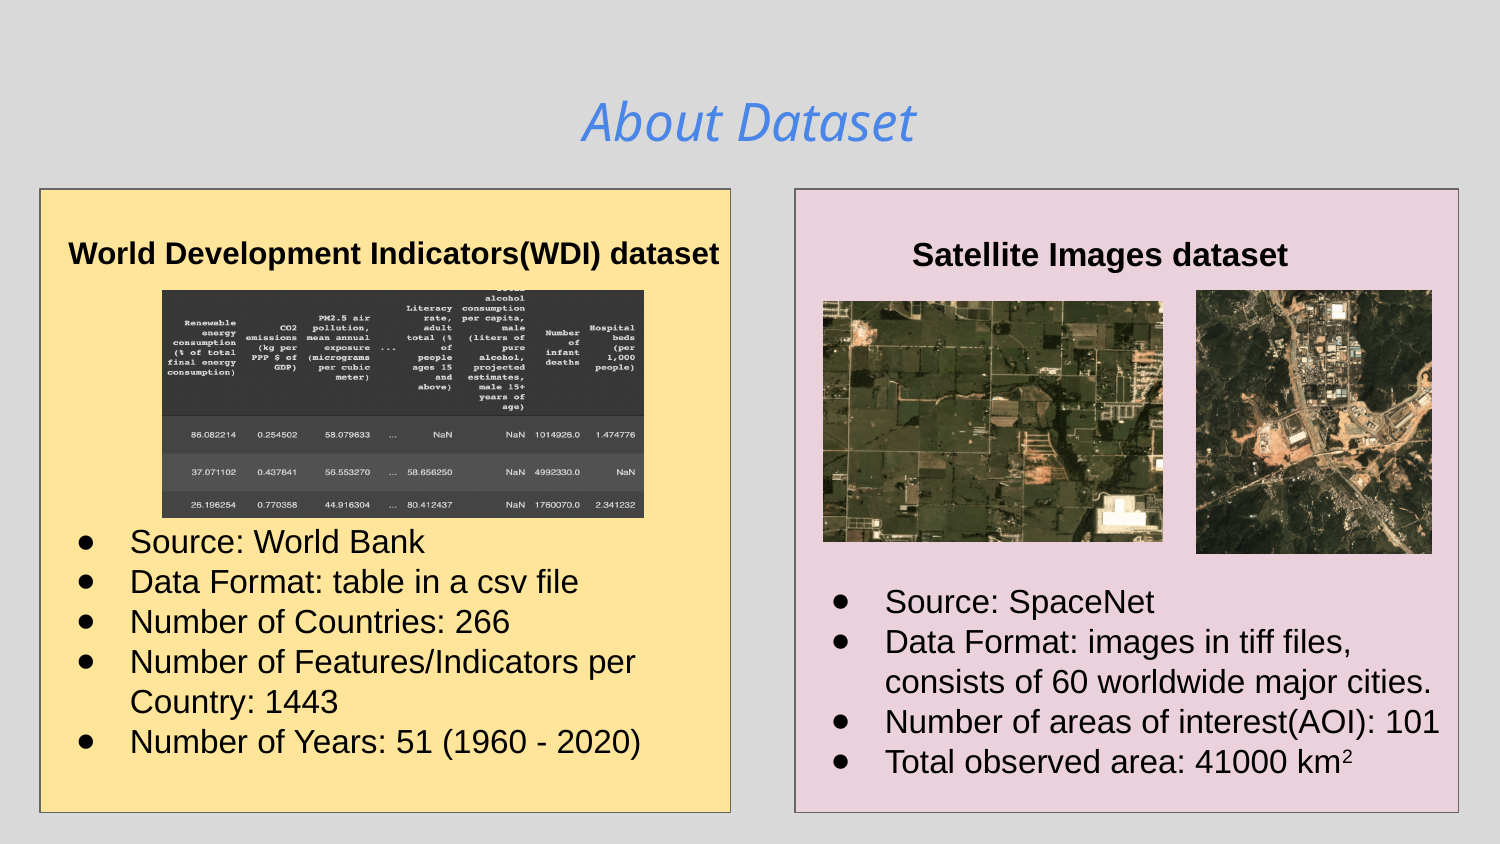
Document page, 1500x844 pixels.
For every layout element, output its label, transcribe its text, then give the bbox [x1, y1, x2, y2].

text_box Satellite Images dataset [897, 218, 1357, 288]
title About Dataset [51, 72, 1449, 167]
picture [1196, 290, 1432, 554]
text_box Source: SpaceNet Data Format: images in tiff files, consists of 60 worldwide major cities. Number of areas of interest(AOI): 101 Total observed area: 41000 km2 [794, 188, 1459, 813]
picture [822, 301, 1163, 542]
text_box World Development Indicators(WDI) dataset [53, 218, 744, 286]
text_box Source: World Bank Data Format: table in a csv file Number of Countries: 266 Number of Features/Indicators per Country: 1443 Number of Years: 51 (1960 - 2020) [39, 188, 731, 813]
picture [162, 290, 644, 519]
